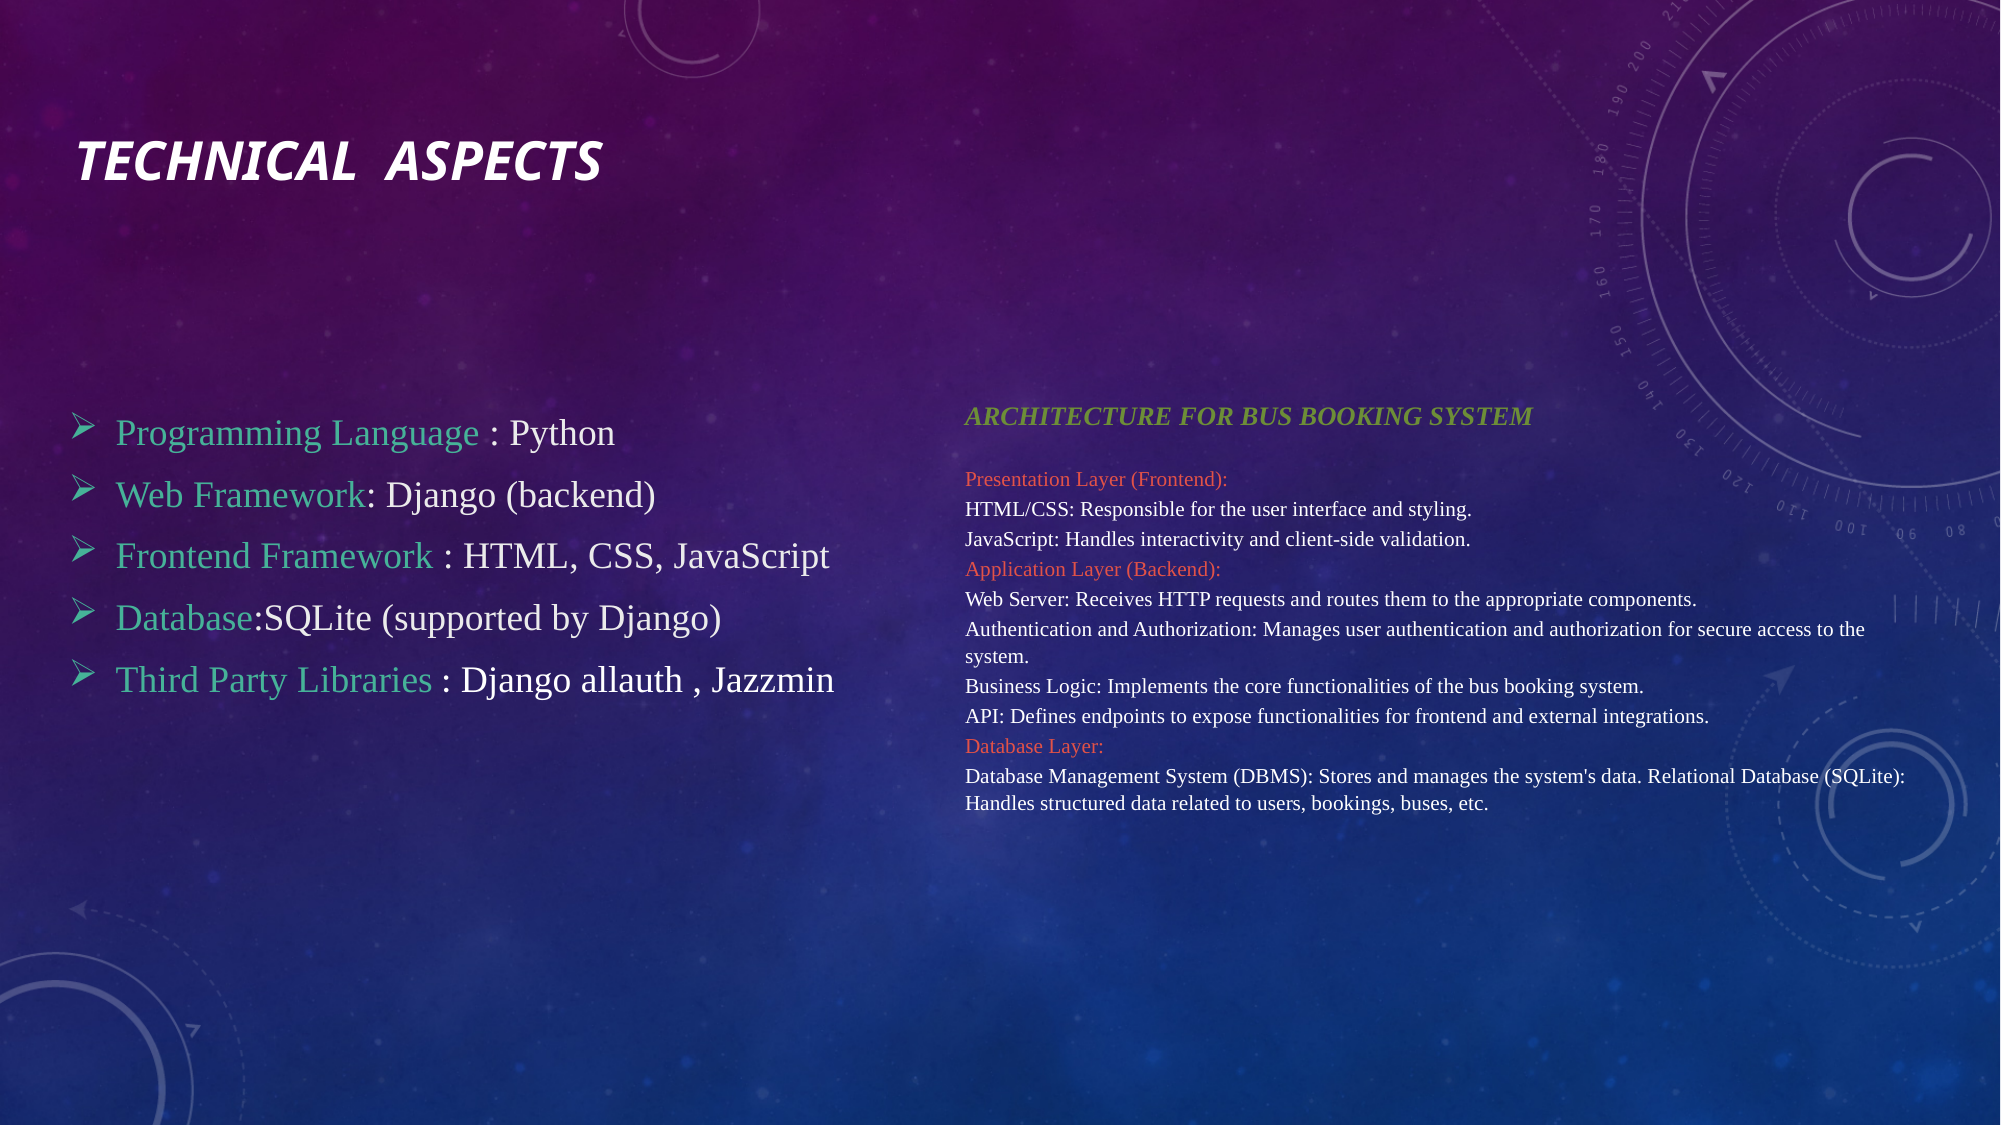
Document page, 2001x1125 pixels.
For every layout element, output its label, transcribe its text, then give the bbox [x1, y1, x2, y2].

list ARCHITECTURE FOR BUS BOOKING SYSTEM Presentation Layer (Frontend): HTML/CSS: Responsible for the user interface and styling. JavaScript: Handles interactivity and client-side validation. Application Layer (Backend): Web Server: Receives HTTP requests and routes them to the appropriate components. Authentication and Authorization: Manages user authentication and authorization for secure access to the system. Business Logic: Implements the core functionalities of the bus booking system. API: Defines endpoints to expose functionalities for frontend and external integrations. Database Layer: Database Management System (DBMS): Stores and manages the system's data. Relational Database (SQLite): Handles structured data related to users, bookings, buses, etc. [950, 361, 1928, 850]
title TECHNICAL ASPECTS [59, 93, 654, 226]
text_box Programming Language : Python Web Framework: Django (backend) Frontend Framework : HTML, CSS, JavaScript Database:SQLite (supported by Django) Third Party Libraries : Django allauth , Jazzmin [0, 400, 965, 708]
picture [0, 0, 2001, 1125]
